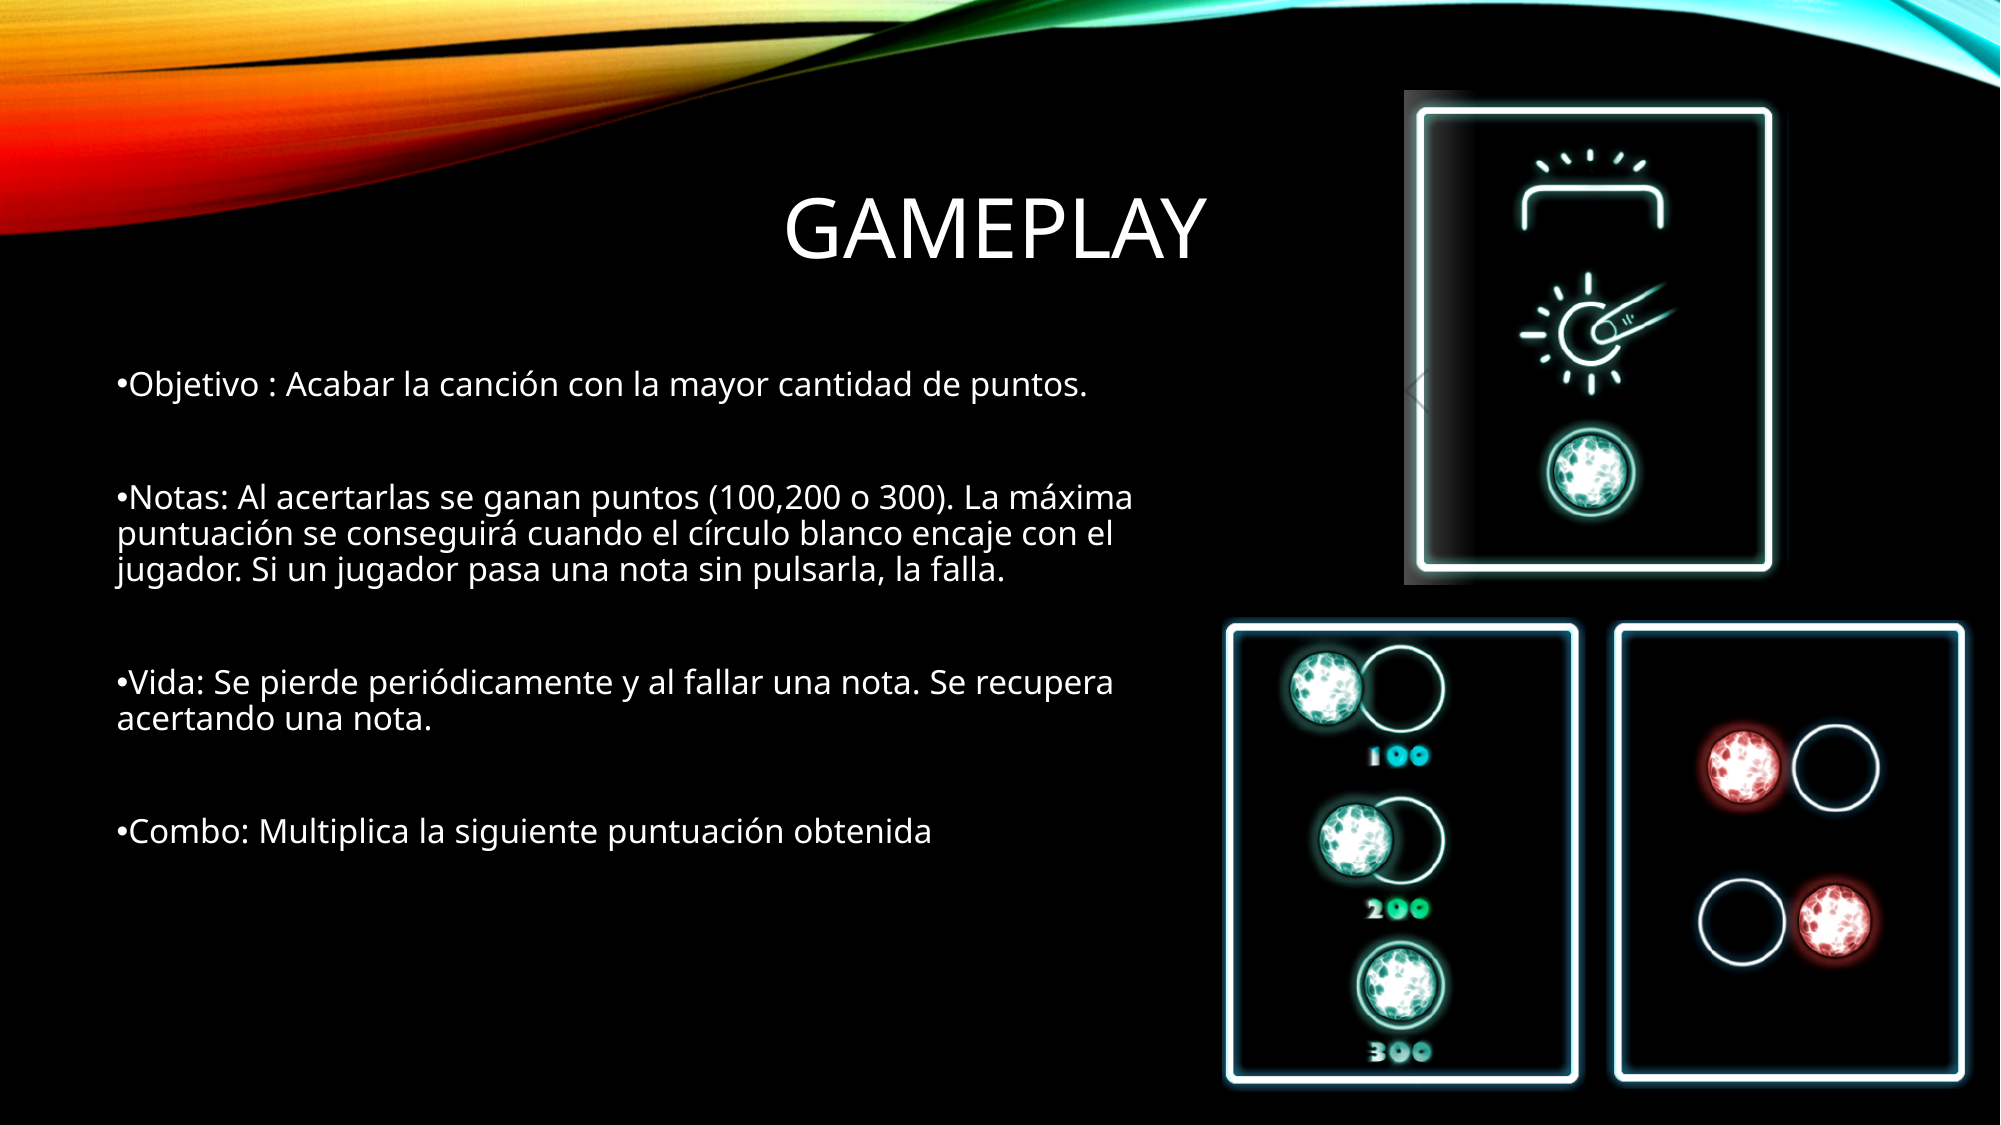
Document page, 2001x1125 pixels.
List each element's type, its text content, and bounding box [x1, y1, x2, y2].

picture [0, 0, 2000, 586]
picture [1222, 617, 1586, 1093]
title gameplay [101, 237, 1223, 338]
picture [1606, 620, 1976, 1089]
list Objetivo : Acabar la canción con la mayor cantidad de puntos. Notas: Al acertarlas se ganan puntos (100,200 o 300). La máxima puntuación se conseguirá cuando el círculo blanco encaje con el jugador. Si un jugador pasa una nota sin pulsarla, la falla. Vida: Se pierde periódicamente y al fallar una nota. Se recupera acertando una nota. Combo: Multiplica la siguiente puntuación obtenida [101, 360, 1223, 1021]
